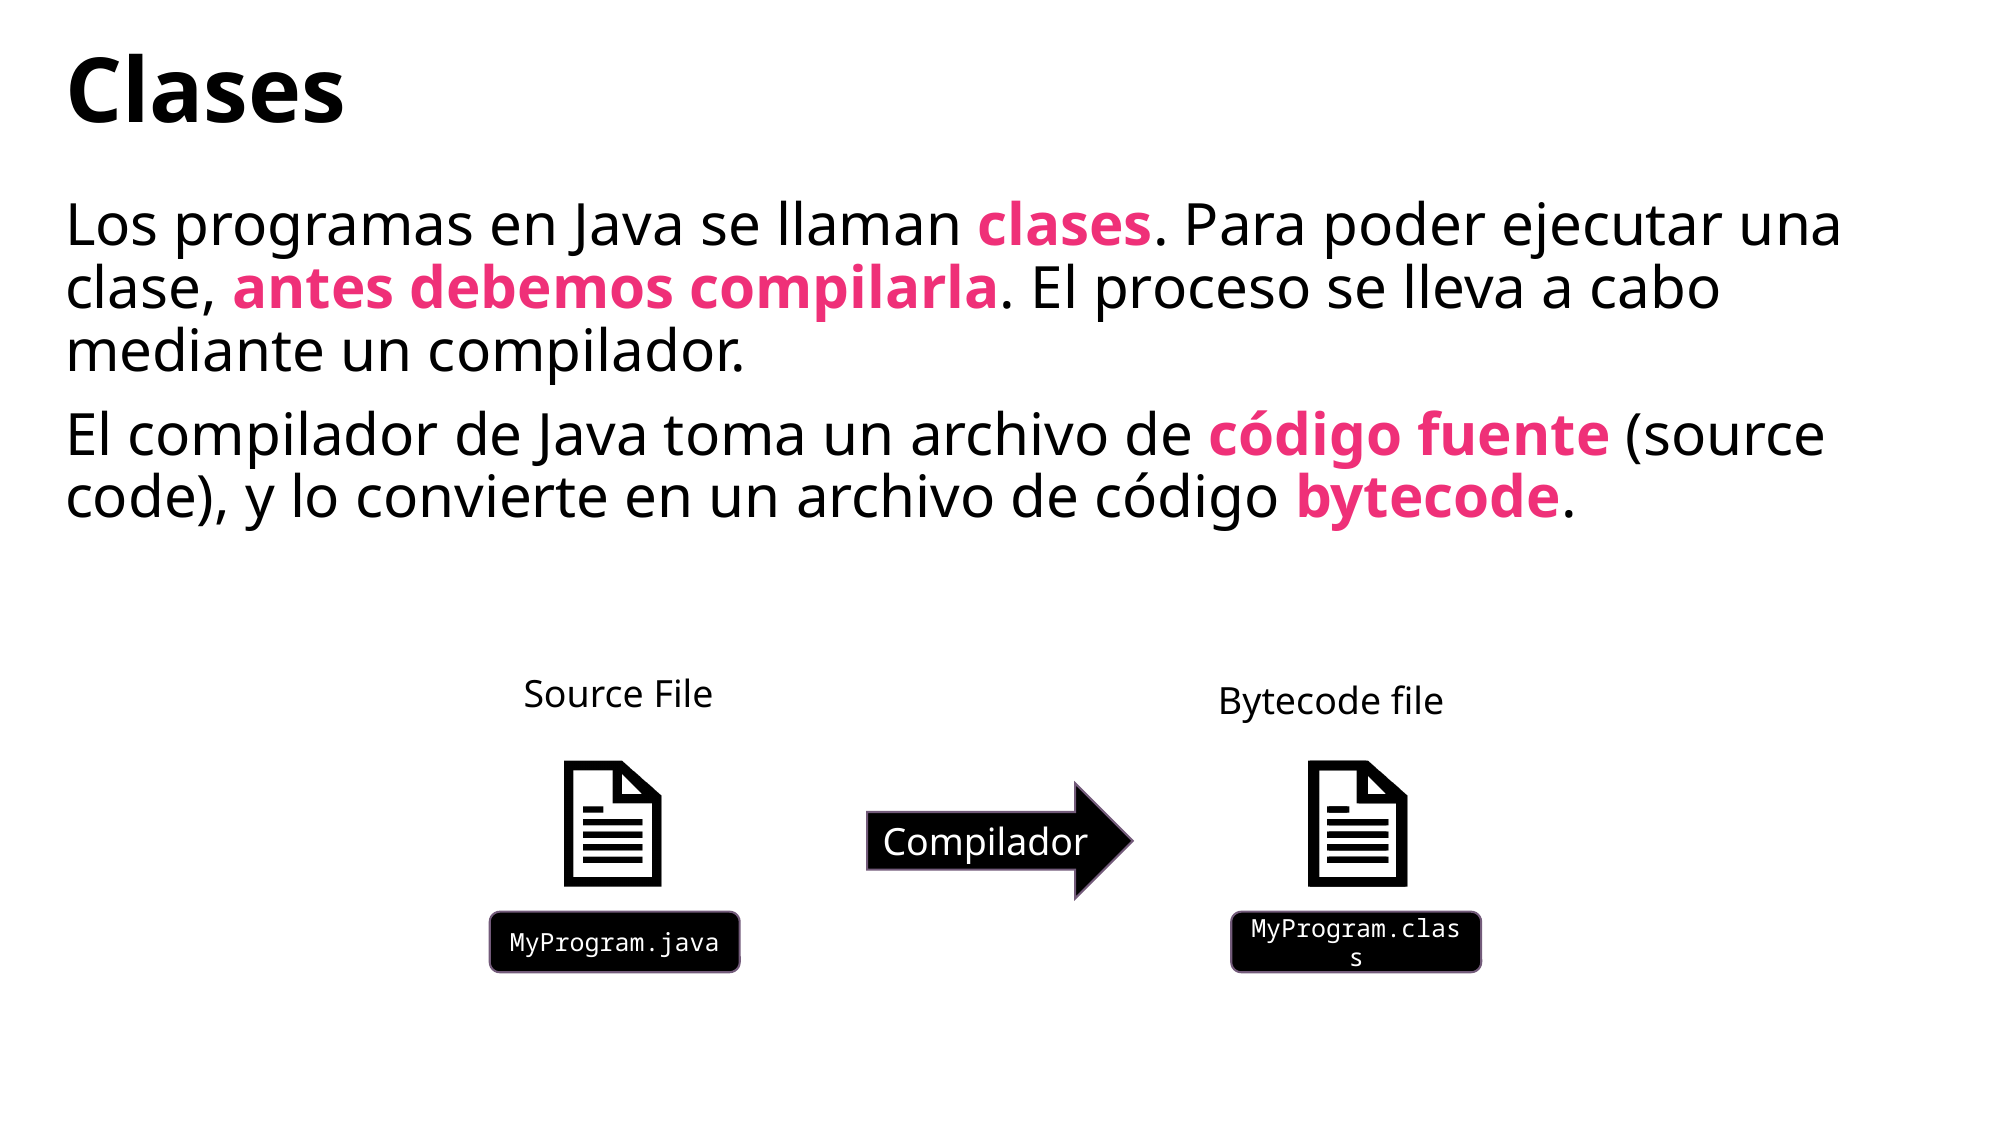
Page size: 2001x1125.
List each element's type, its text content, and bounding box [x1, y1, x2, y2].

title Clases [50, 37, 1950, 150]
list Los programas en Java se llaman clases. Para poder ejecutar una clase, antes debemos compilarla. El proceso se lleva a cabo mediante un compilador. El compilador de Java toma un archivo de código fuente (source code), y lo convierte en un archivo de código bytecode. [50, 187, 1950, 575]
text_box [1162, 669, 1500, 973]
text_box Compilador [866, 780, 1135, 901]
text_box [449, 662, 788, 973]
